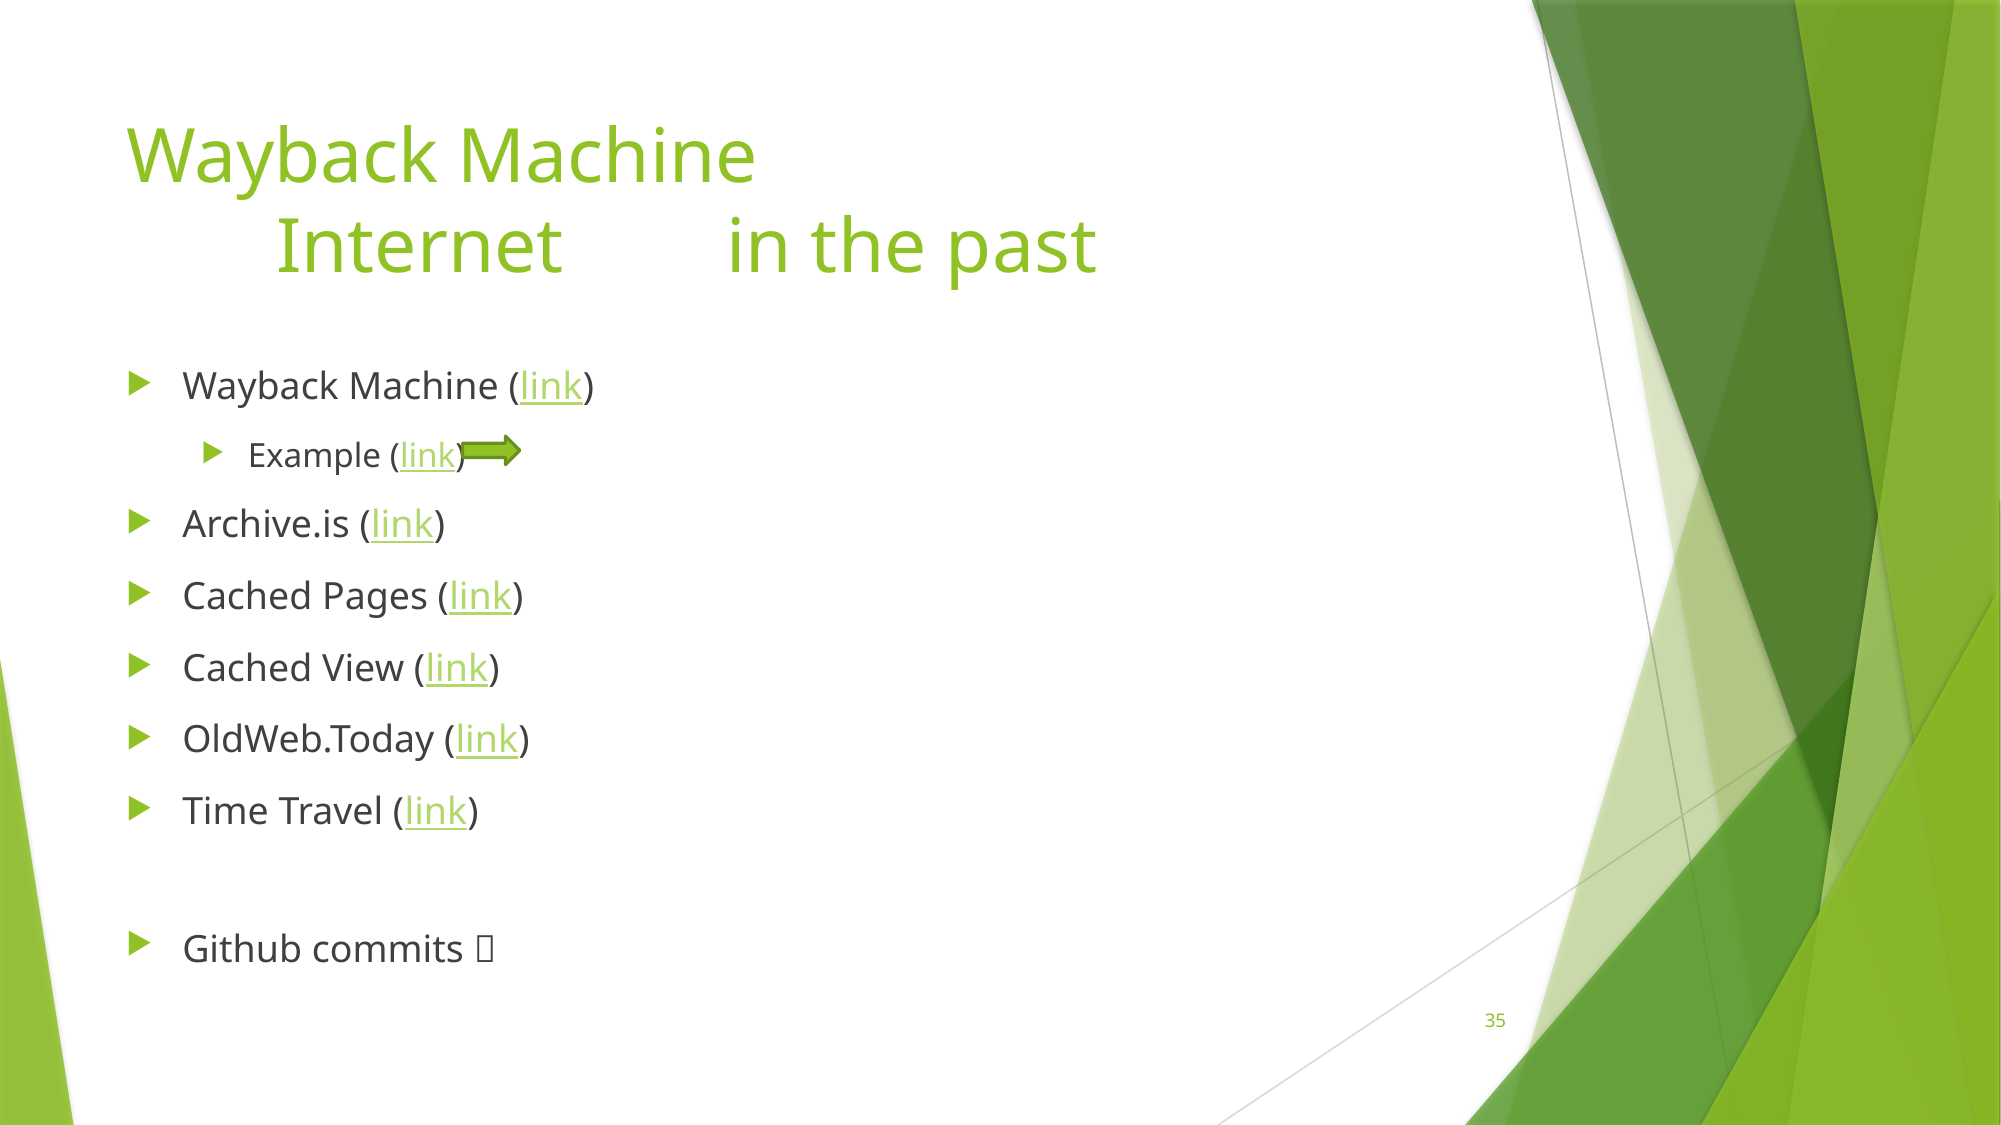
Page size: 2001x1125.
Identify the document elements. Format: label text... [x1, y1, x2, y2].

list Wayback Machine (link) Example (link) Archive.is (link) Cached Pages (link) Cached View (link) OldWeb.Today (link) Time Travel (link) Github commits  [111, 354, 1522, 992]
slide_number 35 [1409, 991, 1522, 1051]
text_box [461, 434, 521, 467]
title Wayback Machine Internet in the past [111, 99, 1522, 317]
